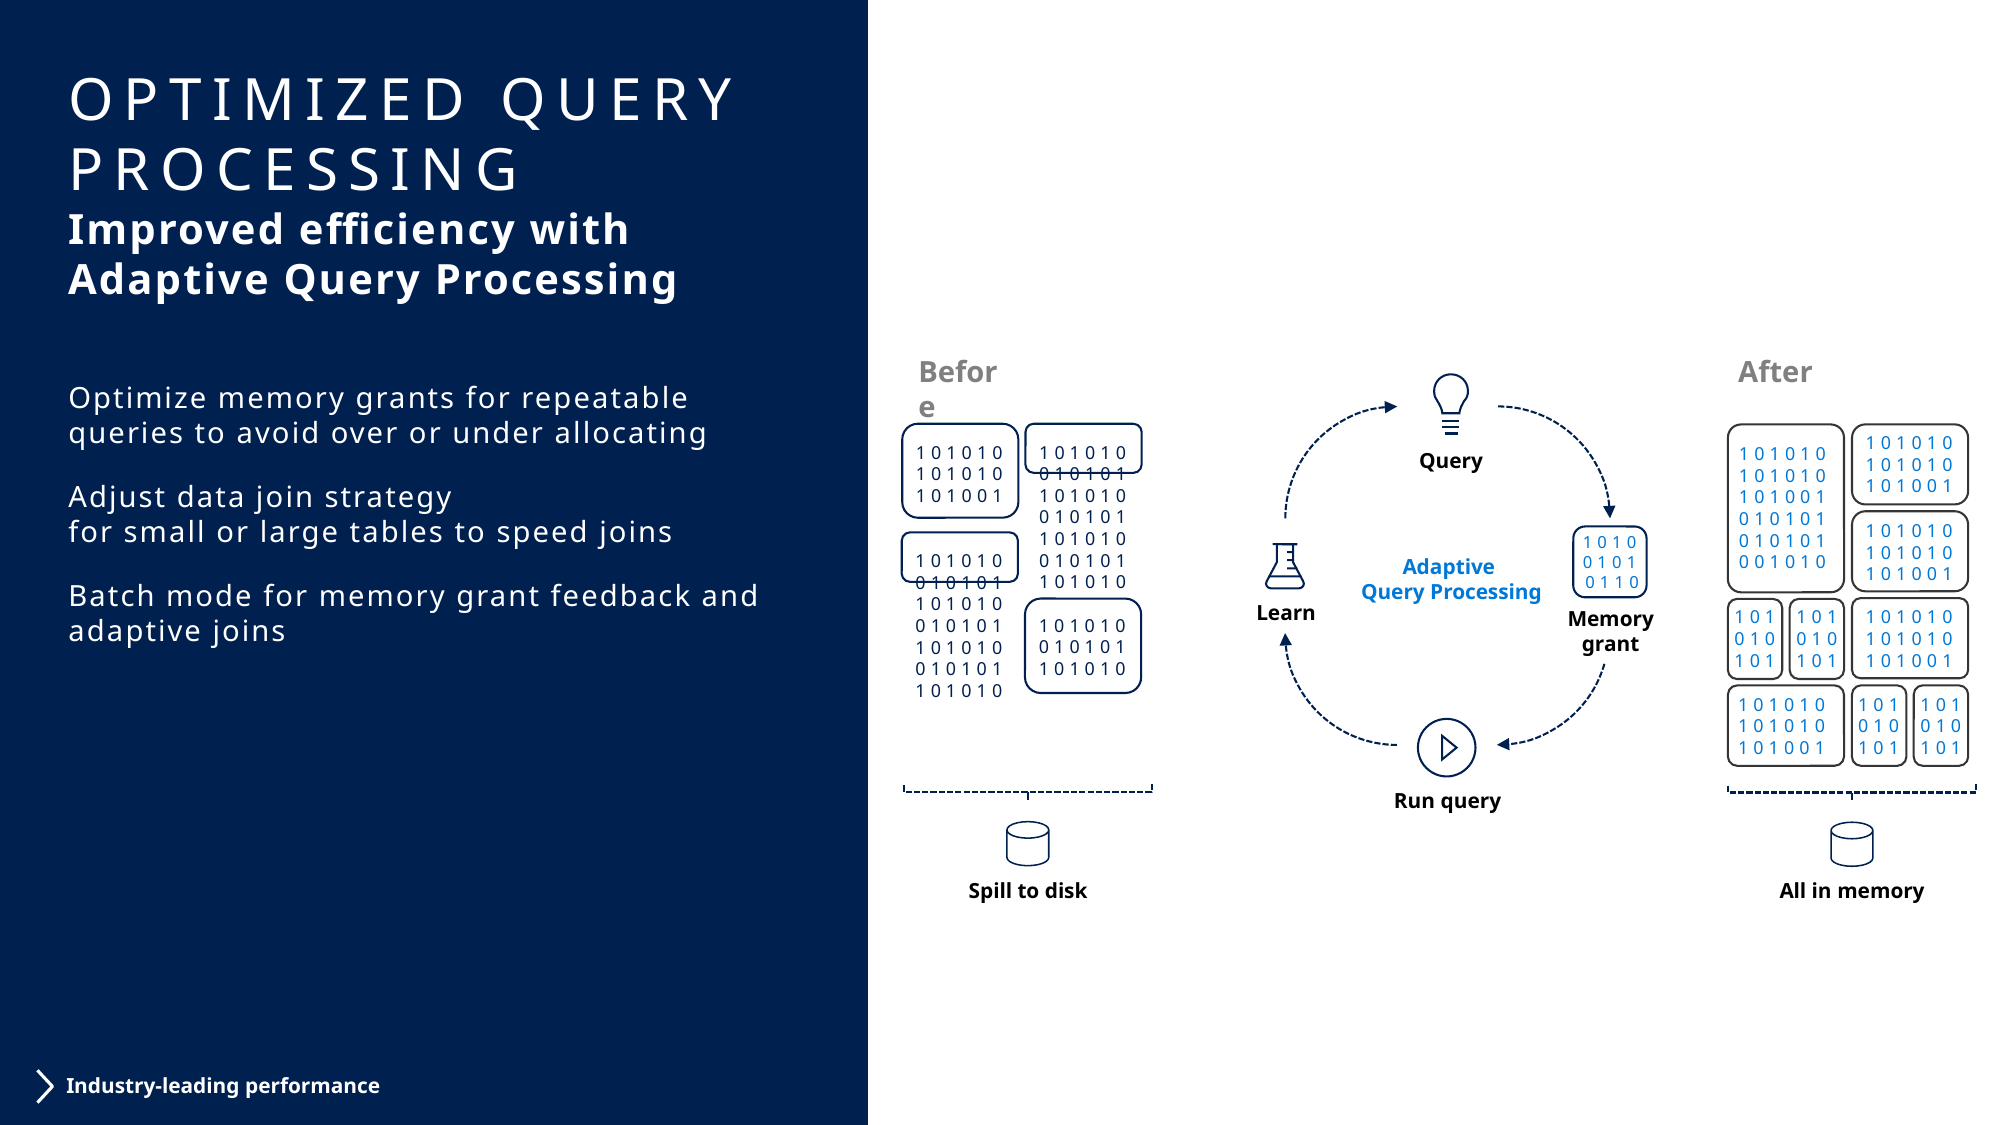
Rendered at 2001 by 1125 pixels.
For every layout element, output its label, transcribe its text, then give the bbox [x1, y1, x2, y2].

text_box [1830, 821, 1874, 868]
text_box After [1722, 346, 1848, 397]
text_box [1417, 718, 1476, 777]
text_box [1496, 633, 1606, 751]
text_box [1264, 543, 1306, 589]
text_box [1009, 823, 1047, 837]
text_box Adaptive Query Processing [1346, 546, 1557, 611]
text_box [1279, 633, 1397, 746]
list Optimize memory grants for repeatable queries to avoid over or under allocating Adjust data join strategy for small or large tables to speed joins Batch mode for memory grant feedback and adaptive joins [44, 364, 827, 666]
text_box Before [903, 345, 1029, 423]
text_box [1006, 820, 1050, 867]
title Optimized query processing Improved efficiency with Adaptive Query Processing [44, 47, 827, 220]
text_box [1284, 400, 1398, 519]
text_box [1833, 824, 1871, 837]
text_box All in memory [1764, 870, 1940, 911]
text_box Query [1398, 441, 1498, 479]
text_box [1498, 405, 1616, 519]
text_box [1728, 784, 1977, 801]
text_box Memory grant [1554, 599, 1667, 662]
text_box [901, 423, 1142, 703]
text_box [1433, 374, 1469, 434]
text_box Industry-leading performance [36, 1068, 539, 1106]
text_box 101001010110 [1572, 525, 1648, 599]
text_box Spill to disk [953, 869, 1103, 910]
text_box Learn [1241, 593, 1331, 632]
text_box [1727, 424, 1971, 767]
text_box [903, 783, 1152, 801]
text_box Run query [1379, 781, 1516, 819]
